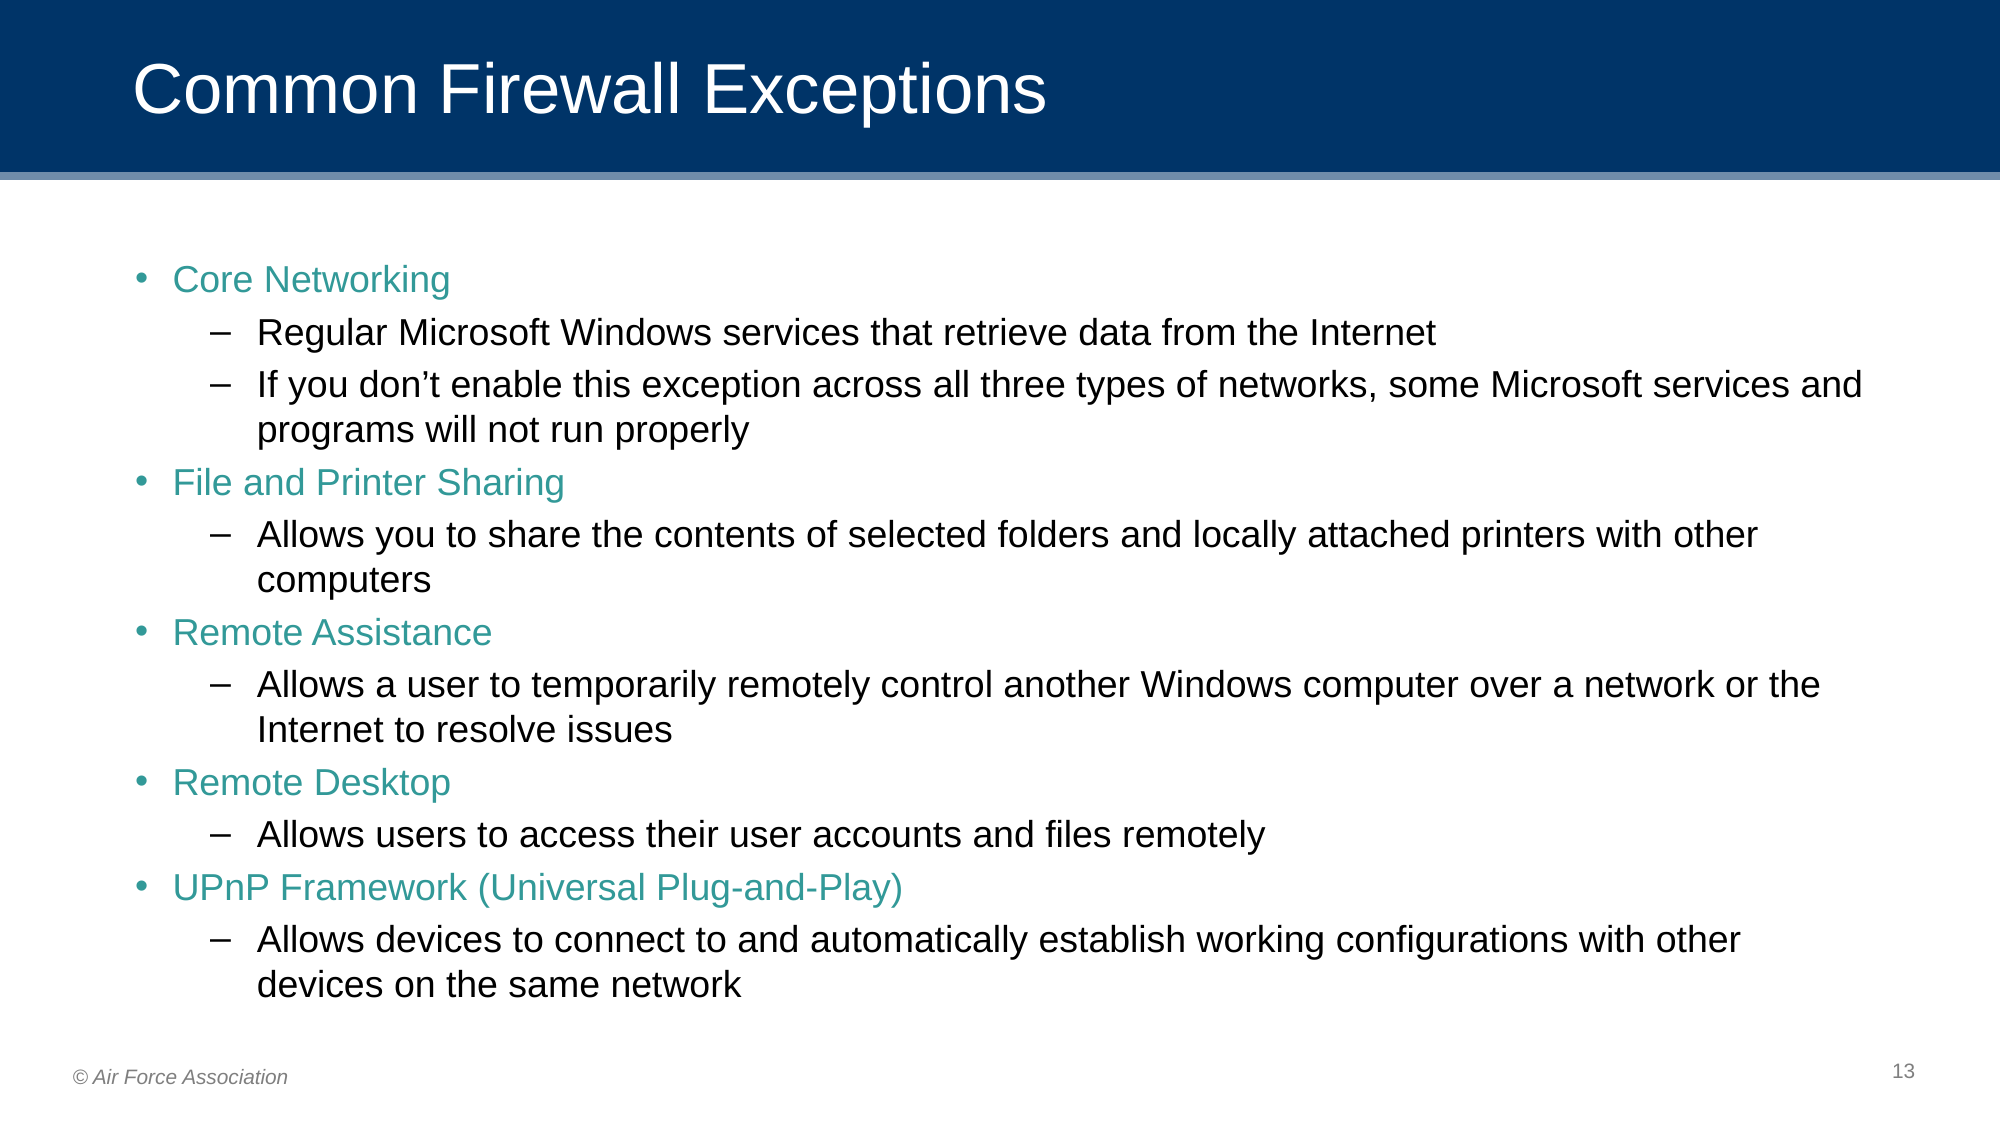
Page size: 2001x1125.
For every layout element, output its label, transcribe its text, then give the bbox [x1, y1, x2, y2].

title Common Firewall Exceptions [117, 37, 1723, 133]
list Core Networking Regular Microsoft Windows services that retrieve data from the Internet If you don’t enable this exception across all three types of networks, some Microsoft services and programs will not run properly File and Printer Sharing Allows you to share the contents of selected folders and locally attached printers with other computers Remote Assistance Allows a user to temporarily remotely control another Windows computer over a network or the Internet to resolve issues Remote Desktop Allows users to access their user accounts and files remotely UPnP Framework (Universal Plug-and-Play) Allows devices to connect to and automatically establish working configurations with other devices on the same network [120, 247, 1880, 1008]
slide_number ‹#› [1848, 1039, 1960, 1100]
